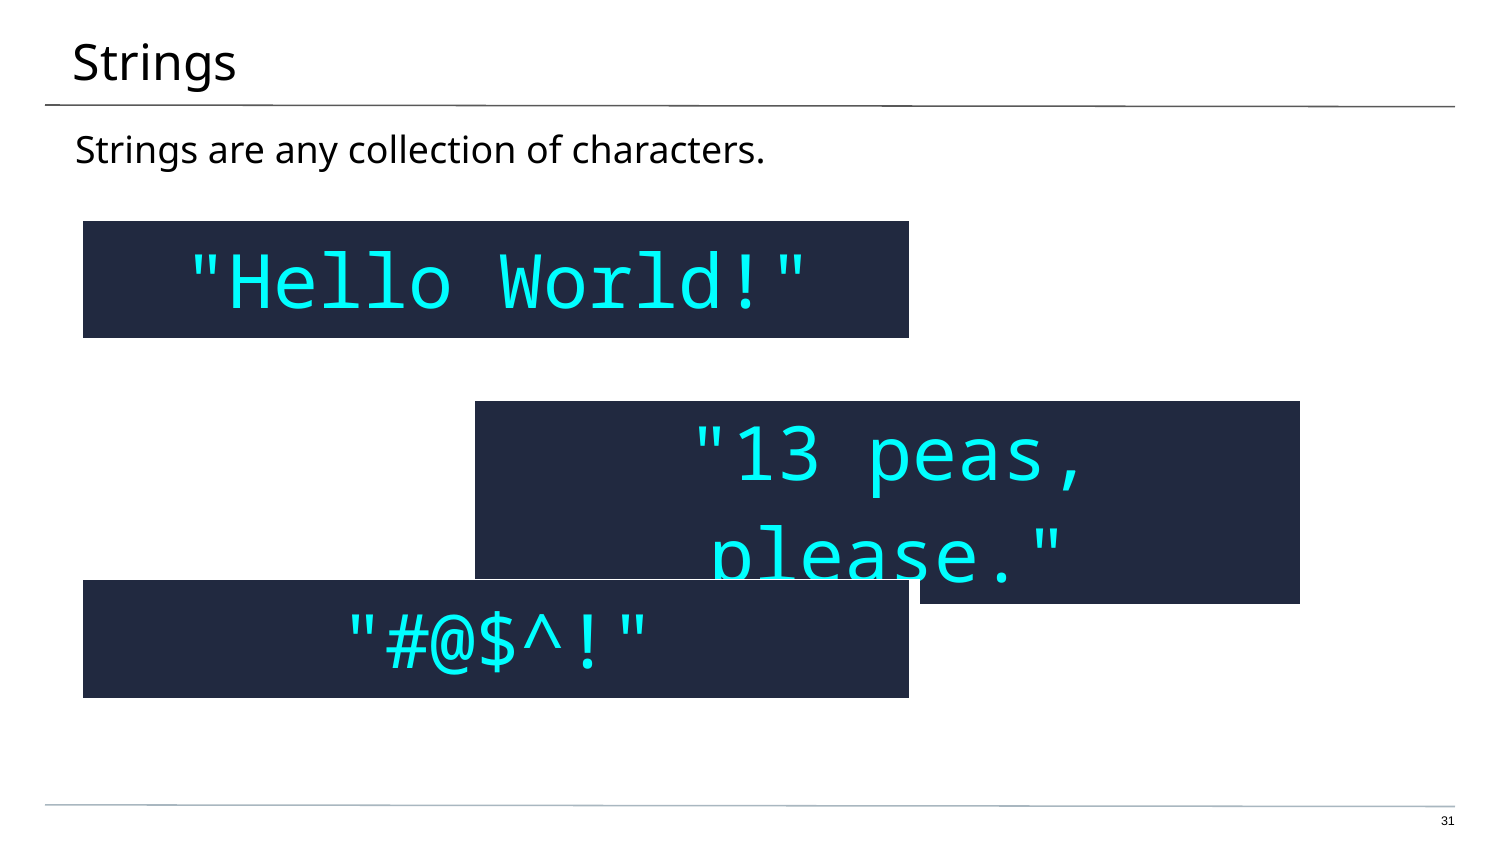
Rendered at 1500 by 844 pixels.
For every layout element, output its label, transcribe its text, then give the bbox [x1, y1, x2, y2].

title Strings [0, 0, 1500, 88]
table_header "#@$^!" [83, 580, 909, 698]
subtitle Strings are any collection of characters. [0, 110, 1500, 171]
table_header "13 peas, please." [475, 401, 1300, 604]
slide_number ‹#› [1412, 813, 1455, 831]
table_header "Hello World!" [83, 221, 909, 338]
